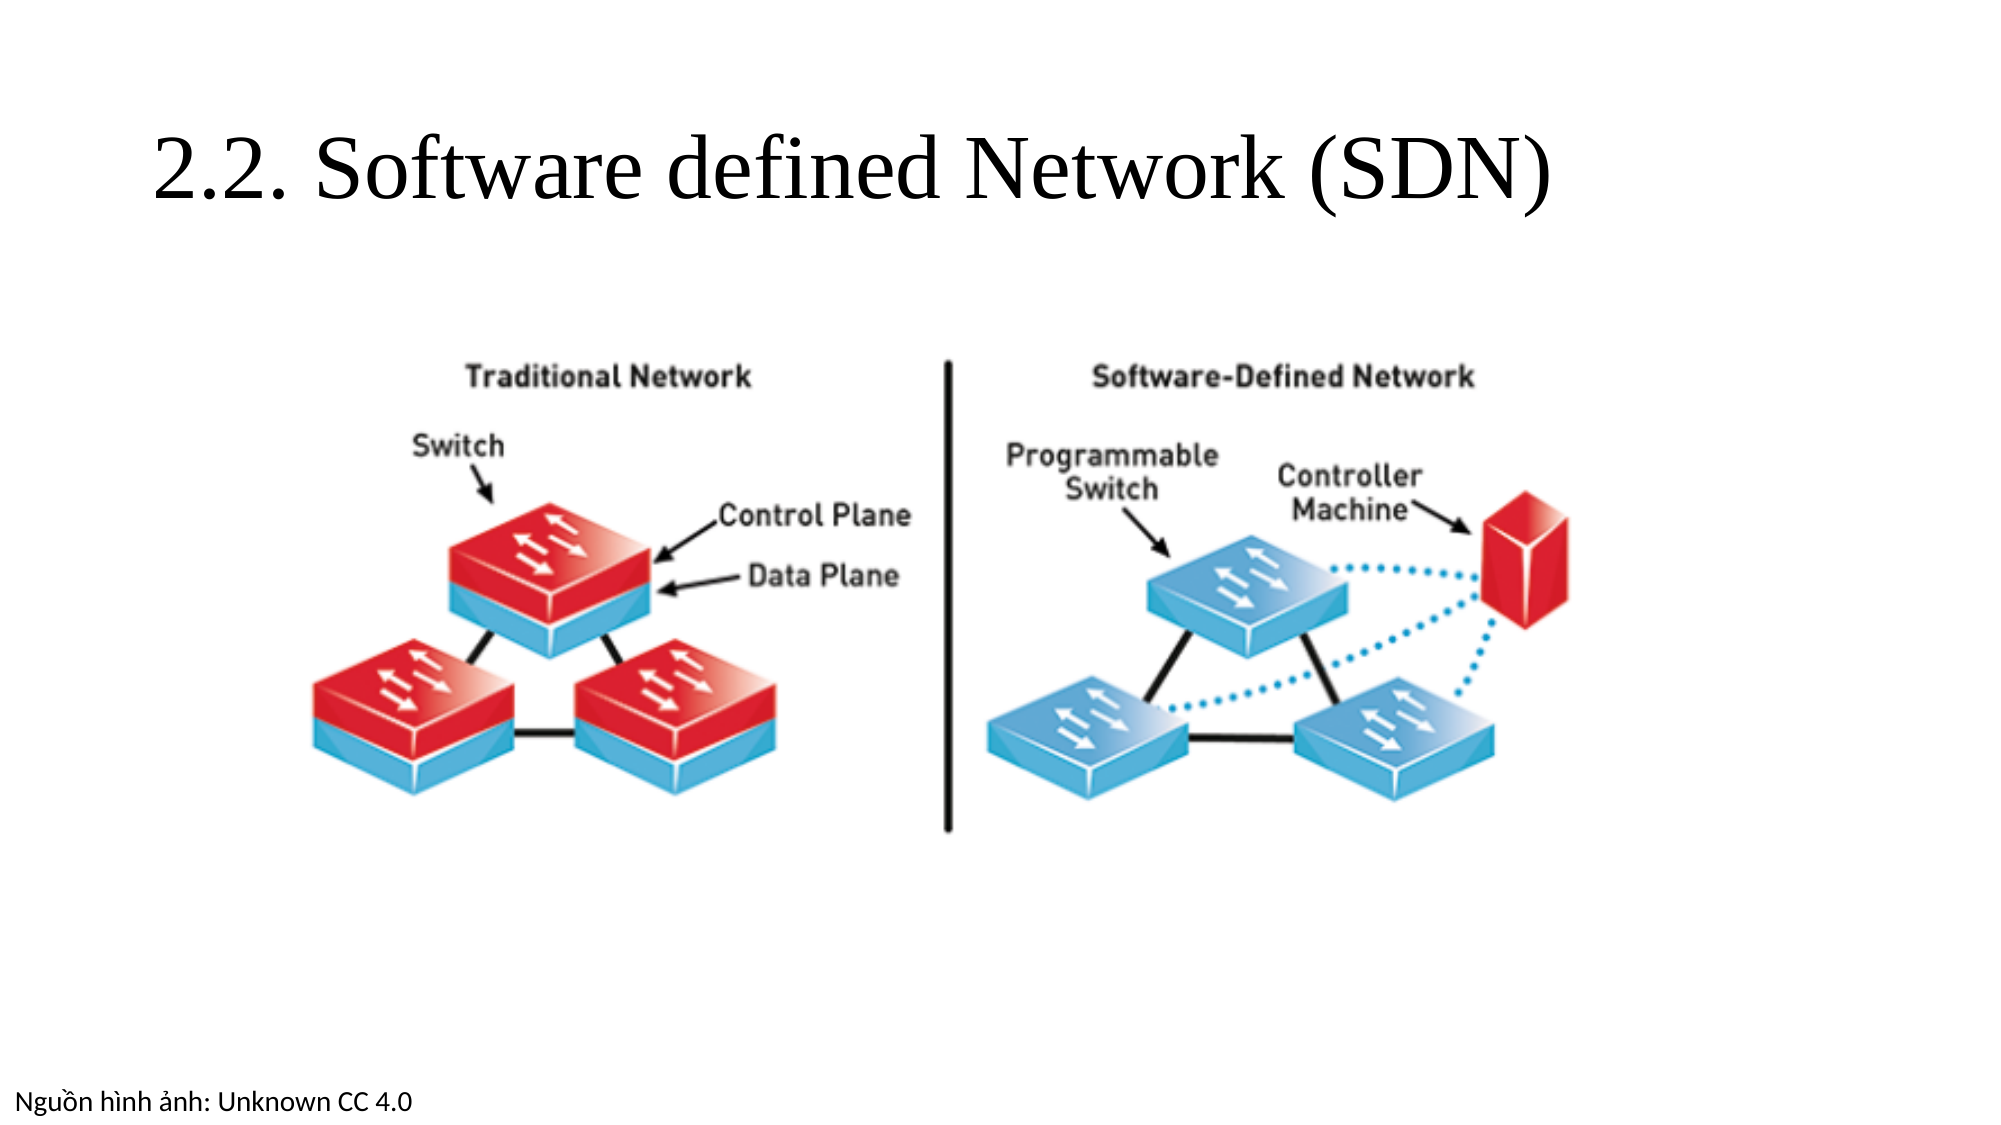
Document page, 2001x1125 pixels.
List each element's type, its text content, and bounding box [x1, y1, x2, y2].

text_box Nguồn hình ảnh: Unknown CC 4.0 [0, 1074, 608, 1125]
title 2.2. Software defined Network (SDN) [137, 59, 1863, 278]
picture [286, 313, 1612, 864]
